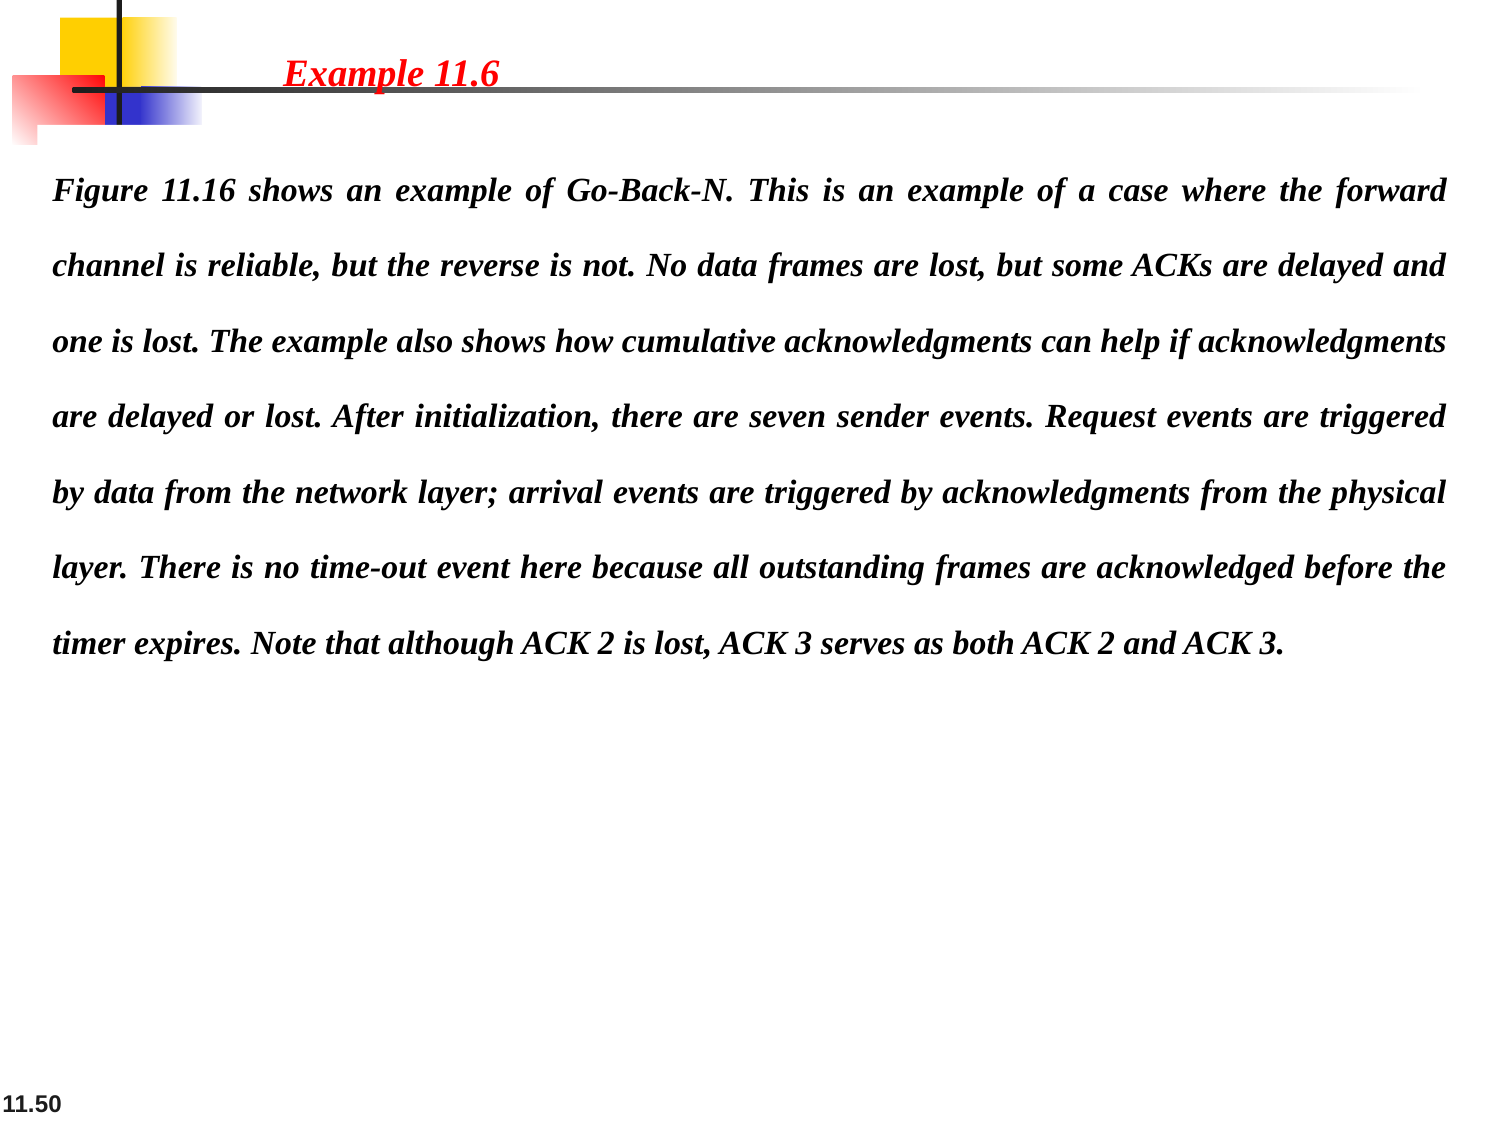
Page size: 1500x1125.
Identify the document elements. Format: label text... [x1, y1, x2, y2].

slide_number 11.50 [0, 1049, 301, 1125]
text_box [116, 93, 122, 124]
text_box Figure 11.16 shows an example of Go-Back-N. This is an example of a case where the forward channel is reliable, but the reverse is not. No data frames are lost, but some ACKs are delayed and one is lost. The example also shows how cumulative acknowledgments can help if acknowledgments are delayed or lost. After initialization, there are seven sender events. Request events are triggered by data from the network layer; arrival events are triggered by acknowledgments from the physical layer. There is no time-out event here because all outstanding frames are acknowledged before the timer expires. Note that although ACK 2 is lost, ACK 3 serves as both ACK 2 and ACK 3. [37, 124, 1463, 744]
text_box [60, 17, 116, 86]
text_box [116, 0, 122, 87]
text_box [12, 75, 105, 145]
text_box [141, 93, 202, 124]
text_box [515, 87, 1423, 93]
text_box [72, 87, 268, 93]
text_box [122, 17, 177, 86]
text_box [105, 93, 116, 124]
text_box [122, 93, 141, 124]
text_box Example 11.6 [268, 0, 515, 101]
